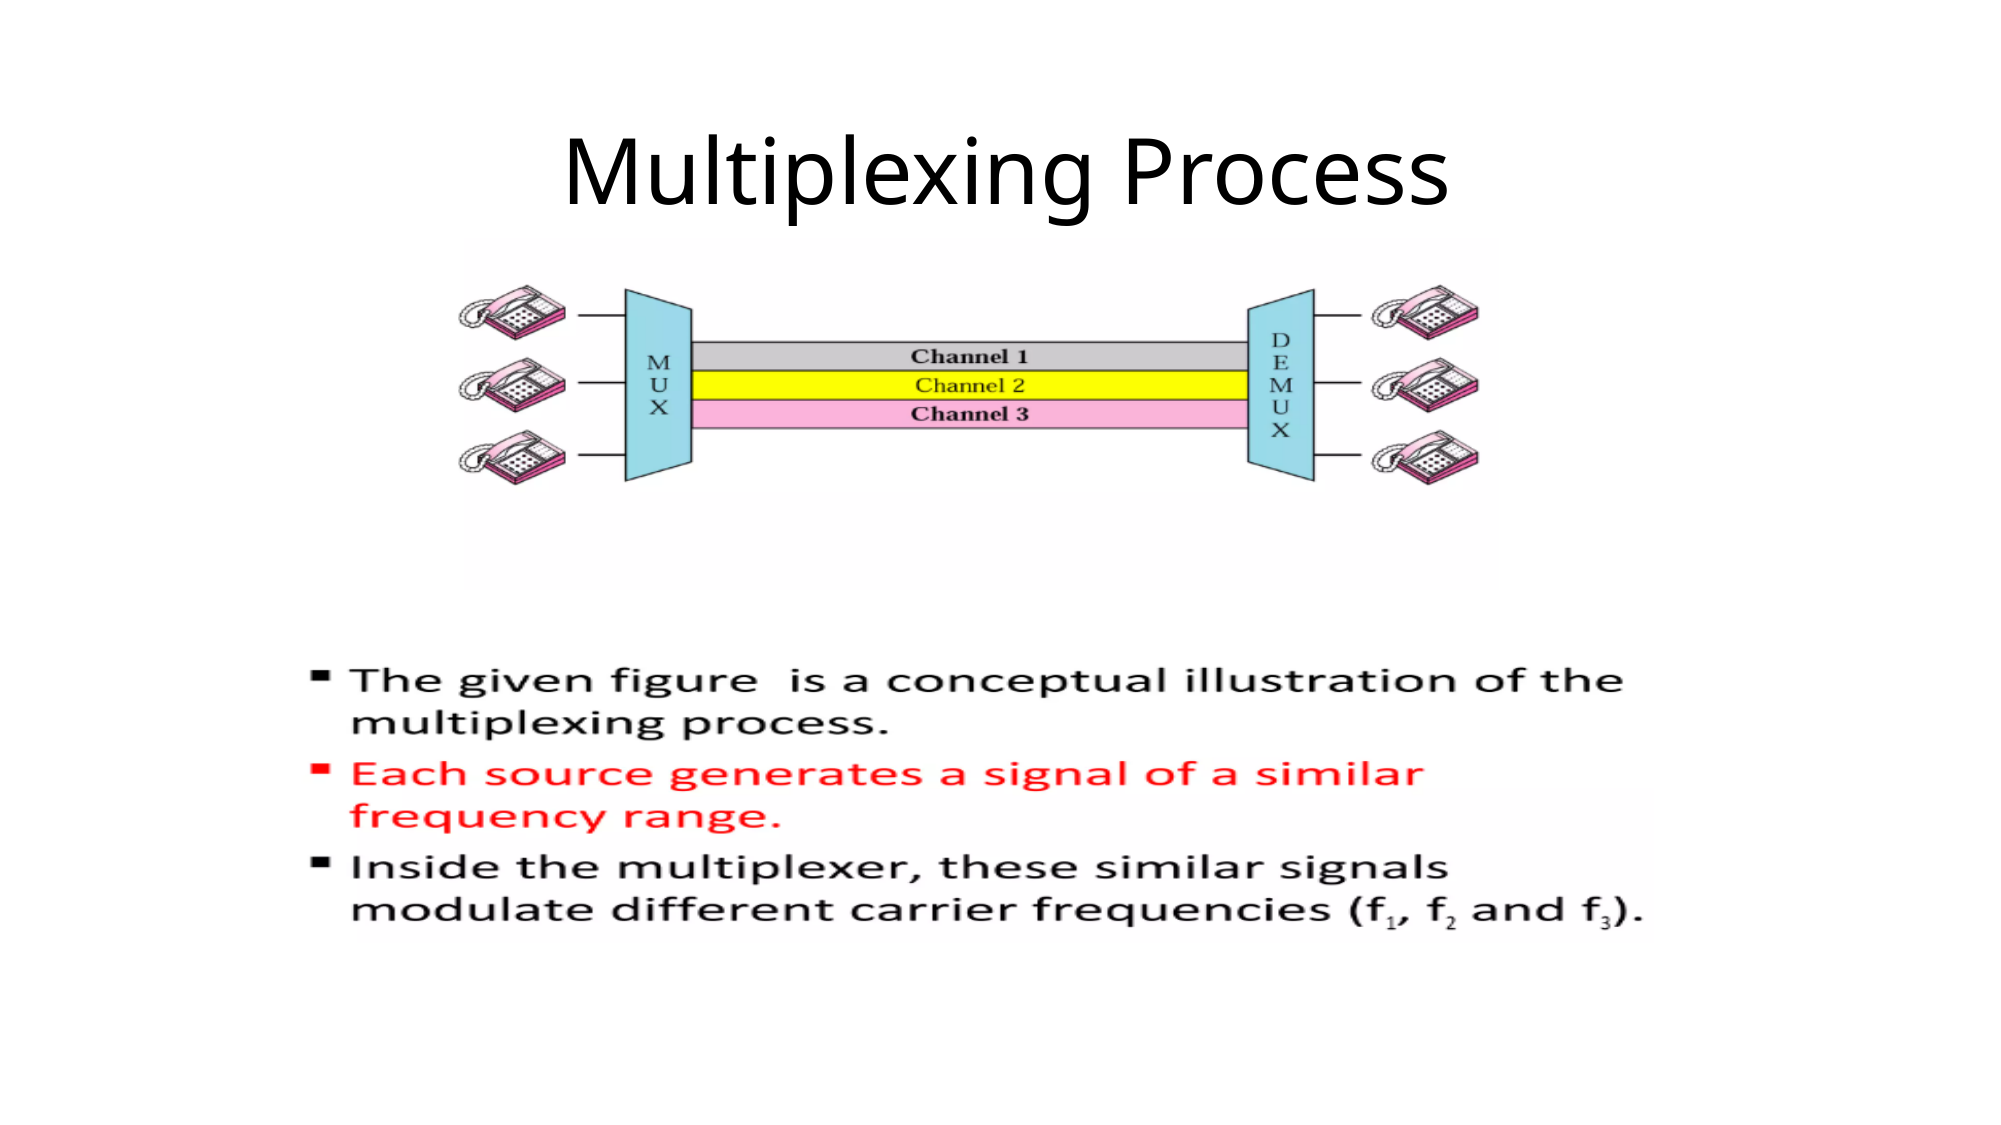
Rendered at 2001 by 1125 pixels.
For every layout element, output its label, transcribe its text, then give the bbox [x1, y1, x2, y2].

picture [441, 238, 1499, 590]
picture [282, 653, 1654, 943]
title Multiplexing Process [151, 59, 1863, 290]
